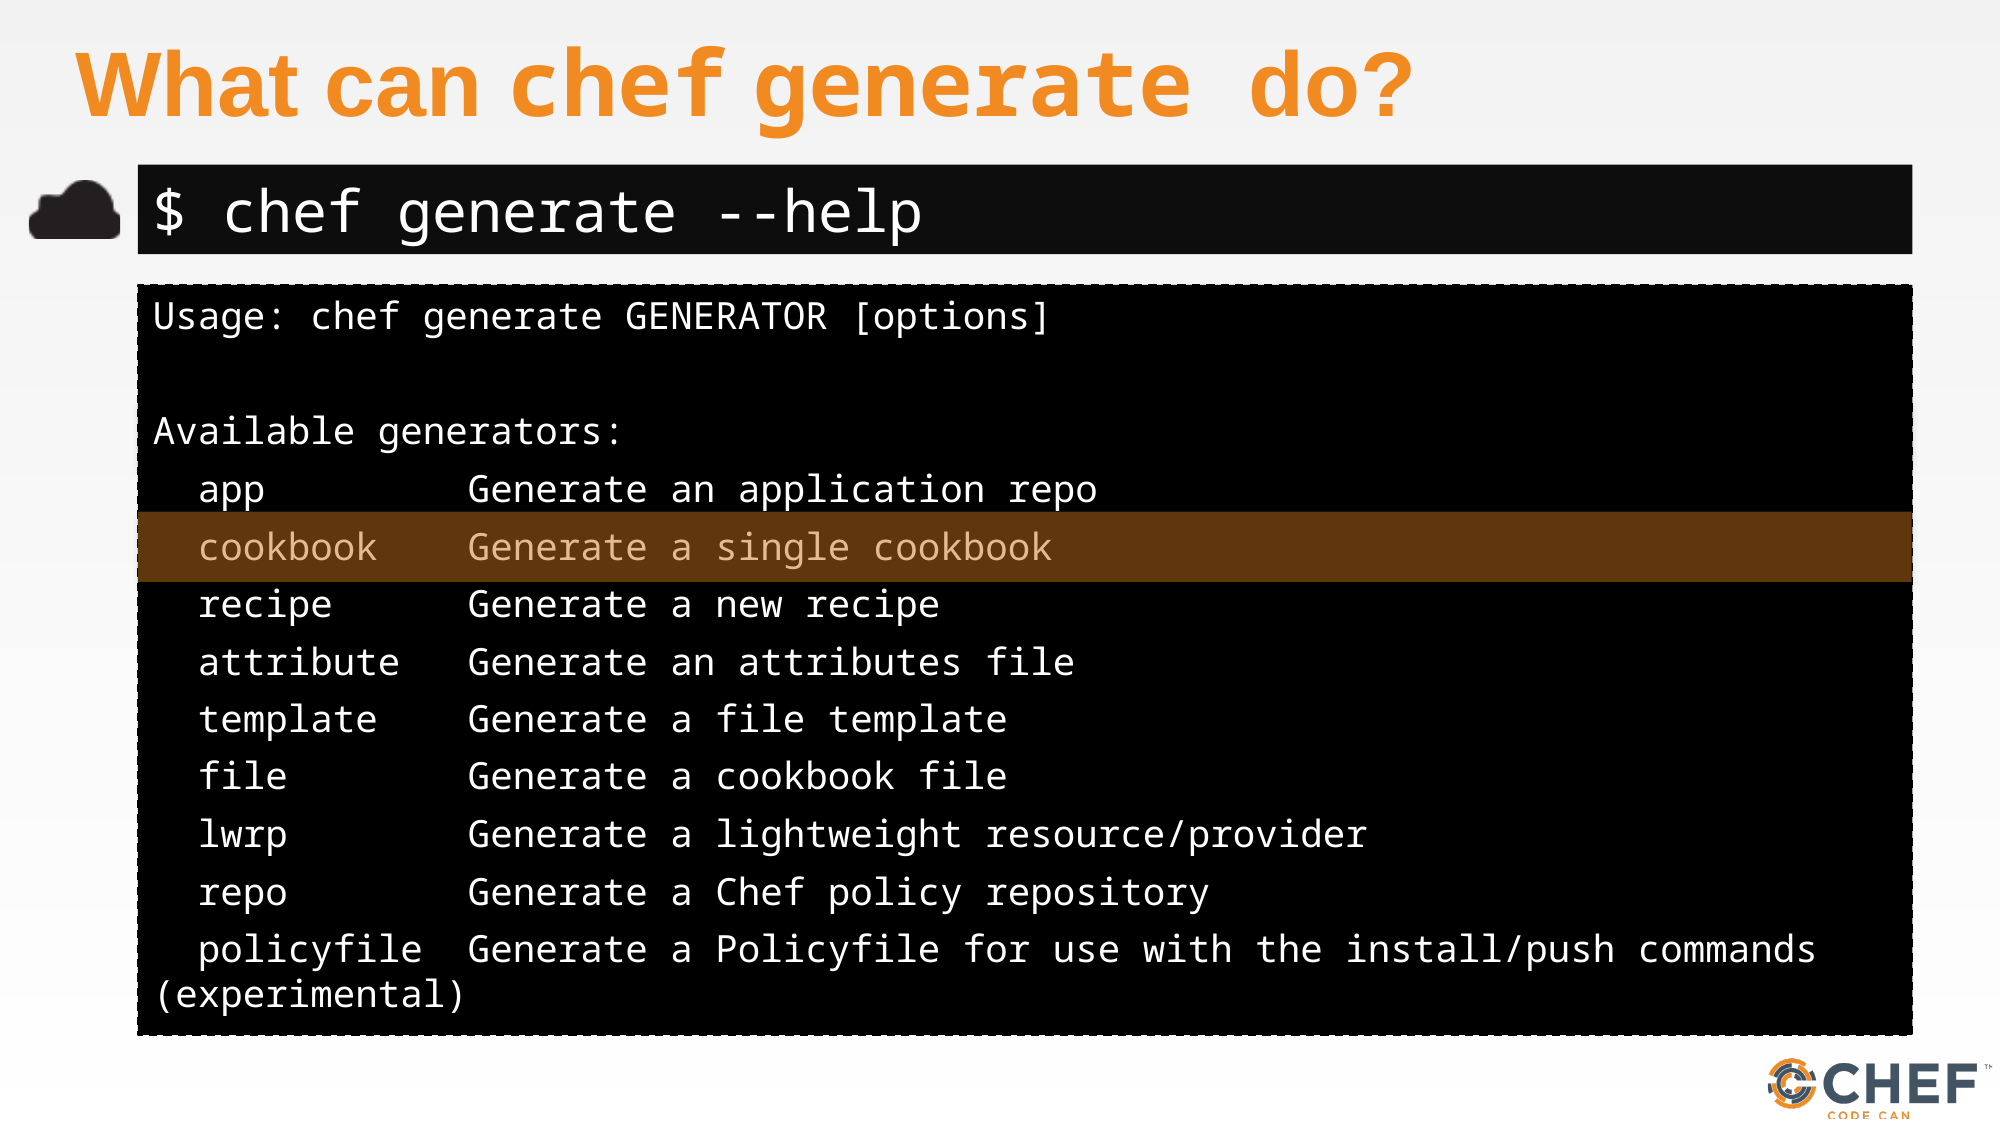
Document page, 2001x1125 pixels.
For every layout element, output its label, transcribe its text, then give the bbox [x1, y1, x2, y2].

list Usage: chef generate GENERATOR [options] Available generators: app Generate an application repo cookbook Generate a single cookbook recipe Generate a new recipe attribute Generate an attributes file template Generate a file template file Generate a cookbook file lwrp Generate a lightweight resource/provider repo Generate a Chef policy repository policyfile Generate a Policyfile for use with the install/push commands (experimental) [137, 284, 1913, 509]
title What can chef generate do? [75, 37, 1913, 140]
list $ chef generate --help [137, 164, 1913, 255]
list Usage: chef generate GENERATOR [options] Available generators: app Generate an application repo cookbook Generate a single cookbook recipe Generate a new recipe attribute Generate an attributes file template Generate a file template file Generate a cookbook file lwrp Generate a lightweight resource/provider repo Generate a Chef policy repository policyfile Generate a Policyfile for use with the install/push commands (experimental) [137, 592, 1913, 1036]
text_box [137, 511, 1912, 583]
